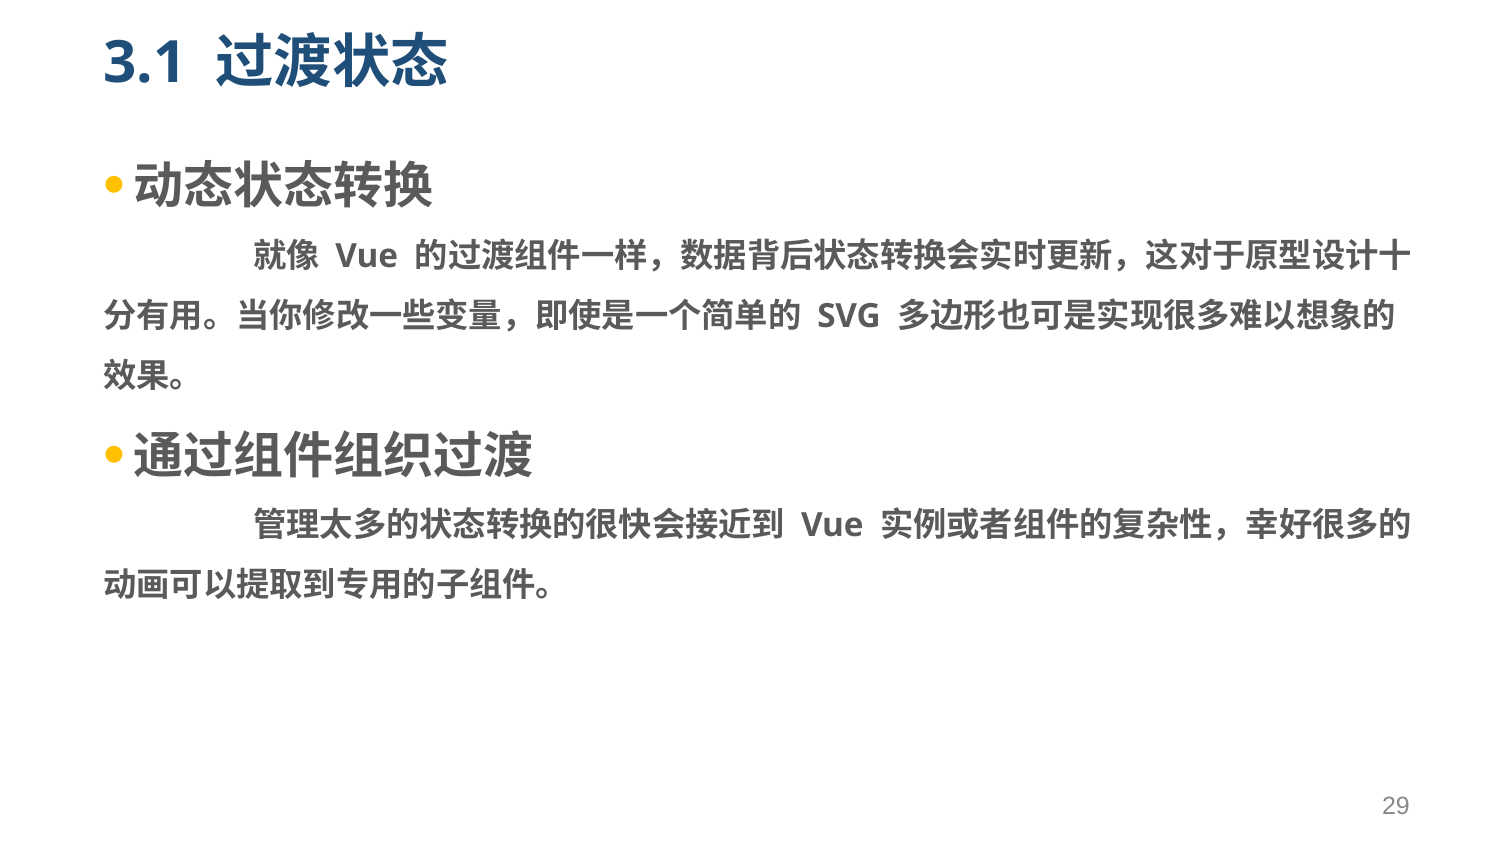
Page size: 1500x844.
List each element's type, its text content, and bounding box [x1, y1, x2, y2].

list 动态状态转换 就像 Vue 的过渡组件一样，数据背后状态转换会实时更新，这对于原型设计十分有用。当你修改一些变量，即使是一个简单的 SVG 多边形也可是实现很多难以想象的效果。 通过组件组织过渡 管理太多的状态转换的很快会接近到 Vue 实例或者组件的复杂性，幸好很多的动画可以提取到专用的子组件。 [88, 116, 1439, 783]
title 3.1 过渡状态 [88, 32, 1278, 116]
slide_number 29 [1074, 783, 1425, 827]
